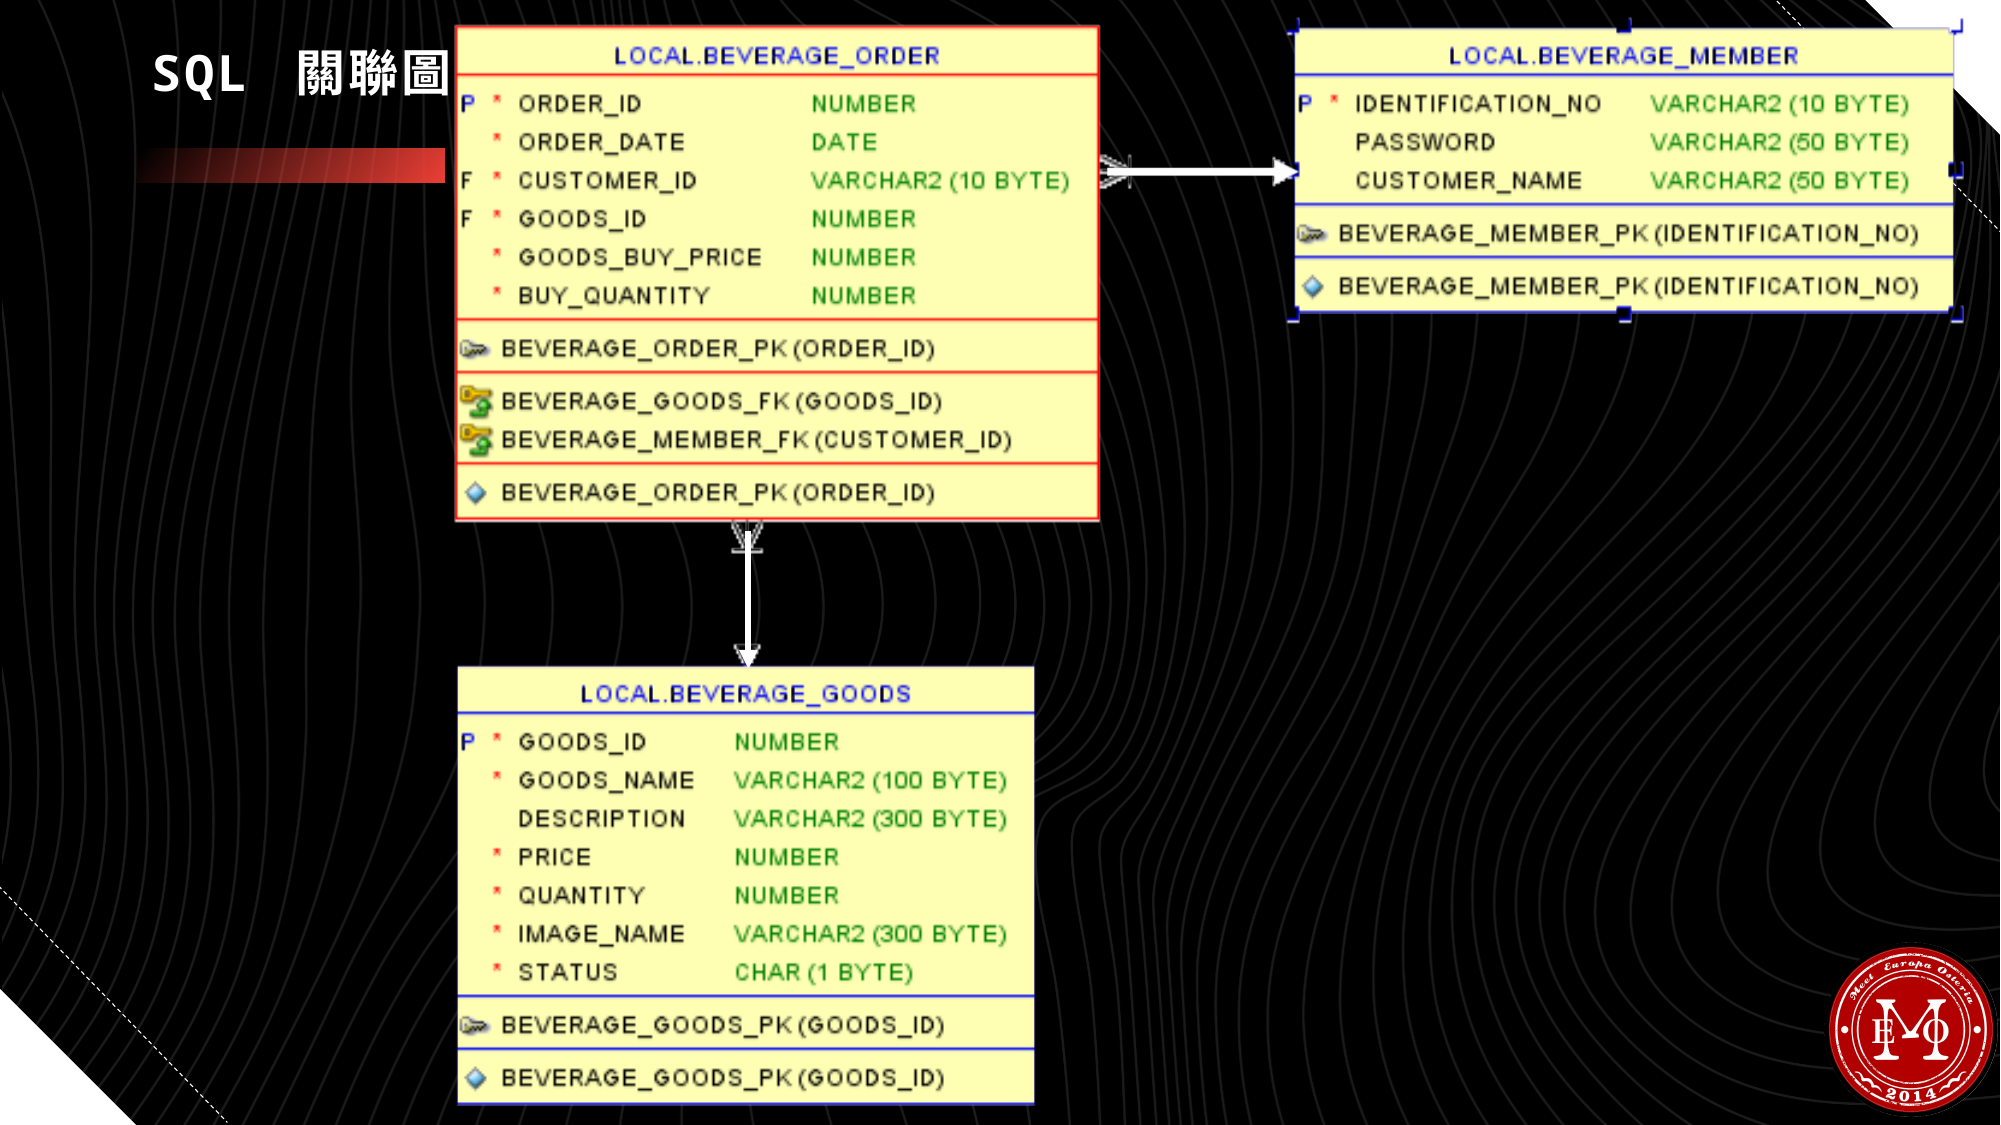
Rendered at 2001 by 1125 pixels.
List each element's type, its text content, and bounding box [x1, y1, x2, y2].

picture [446, 14, 1998, 1125]
title SQL 關聯圖 [136, 27, 446, 124]
